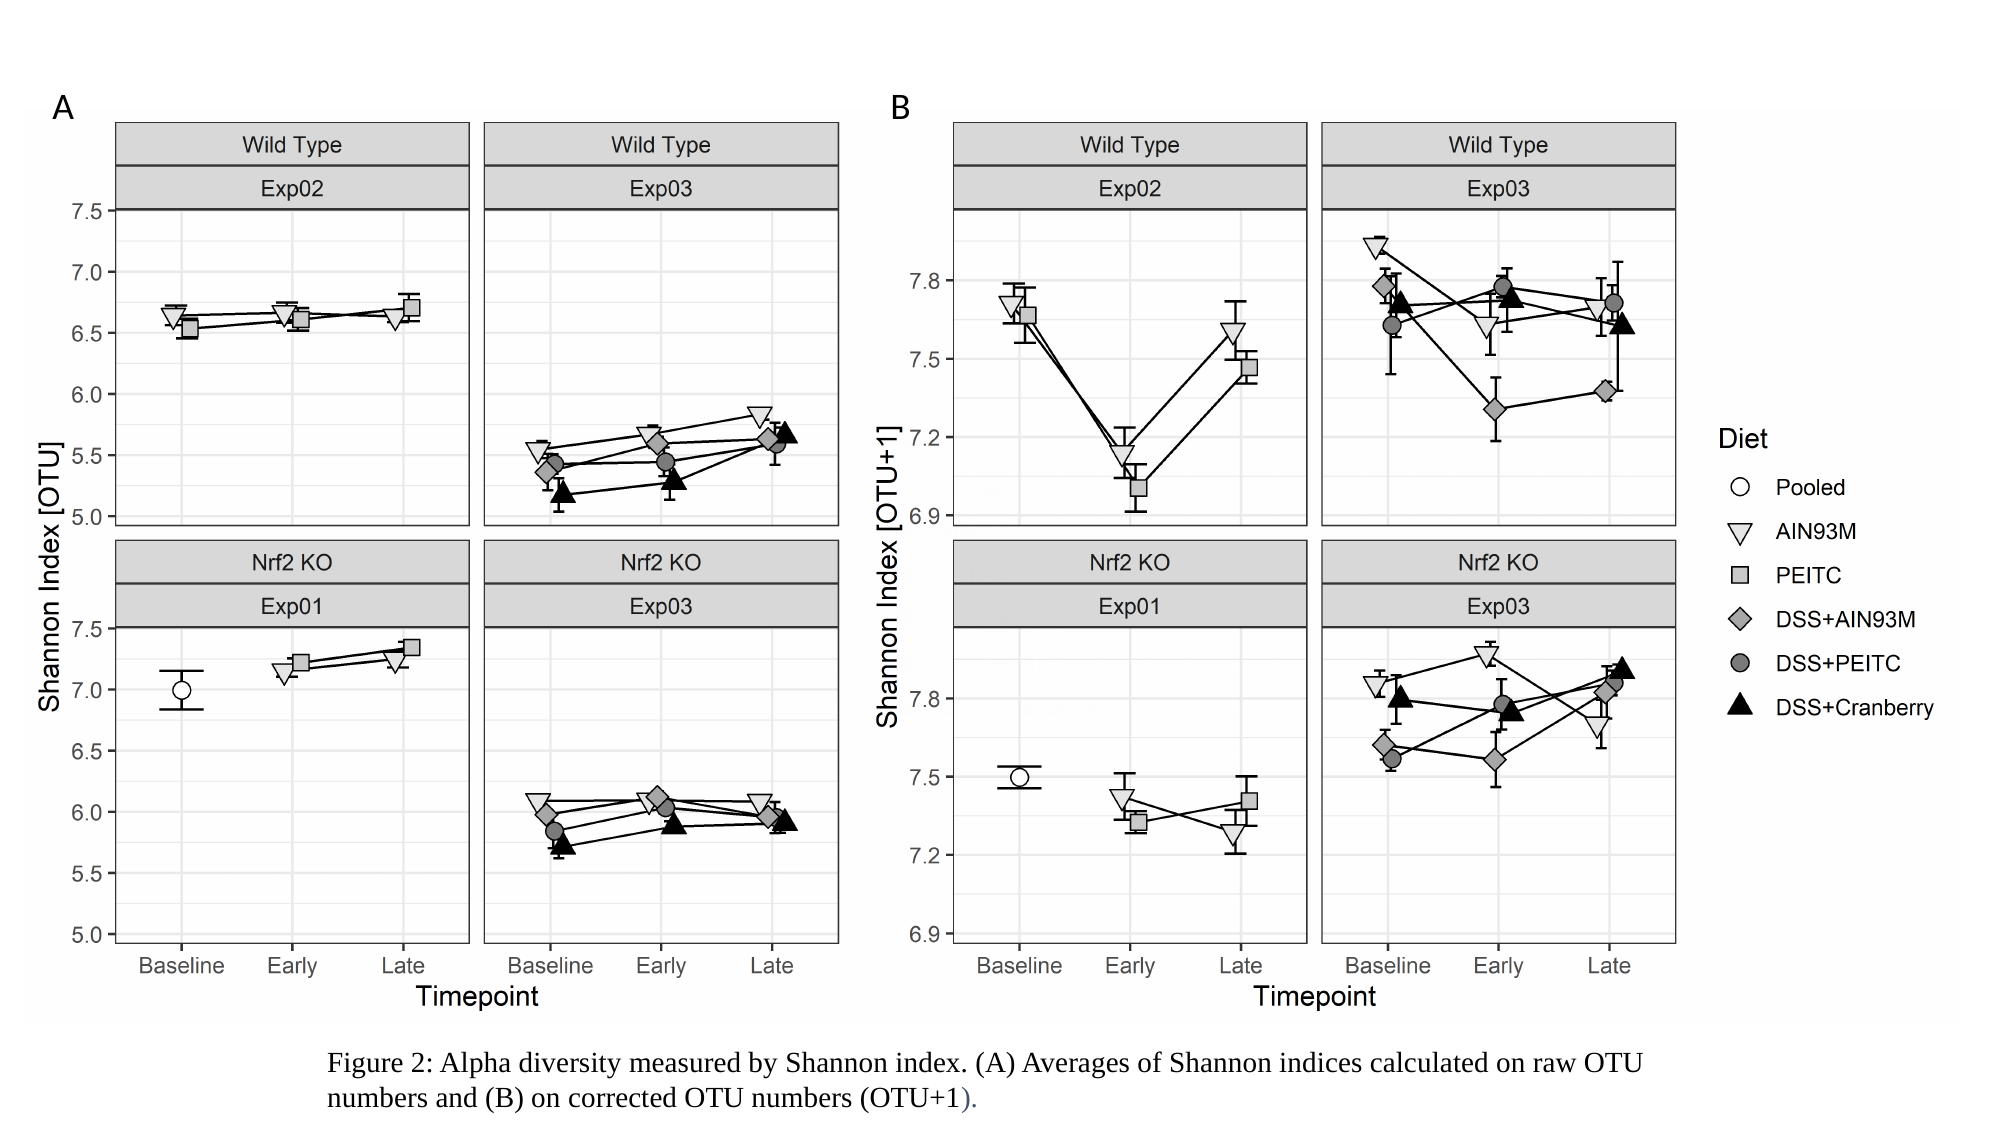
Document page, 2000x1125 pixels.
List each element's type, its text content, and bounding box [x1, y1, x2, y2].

text_box A [37, 74, 89, 106]
picture [24, 108, 1963, 1026]
text_box B [875, 74, 926, 105]
text_box Figure 2: Alpha diversity measured by Shannon index. (A) Averages of Shannon indices calculated on raw OTU numbers and (B) on corrected OTU numbers (OTU+1). [312, 1035, 1688, 1121]
